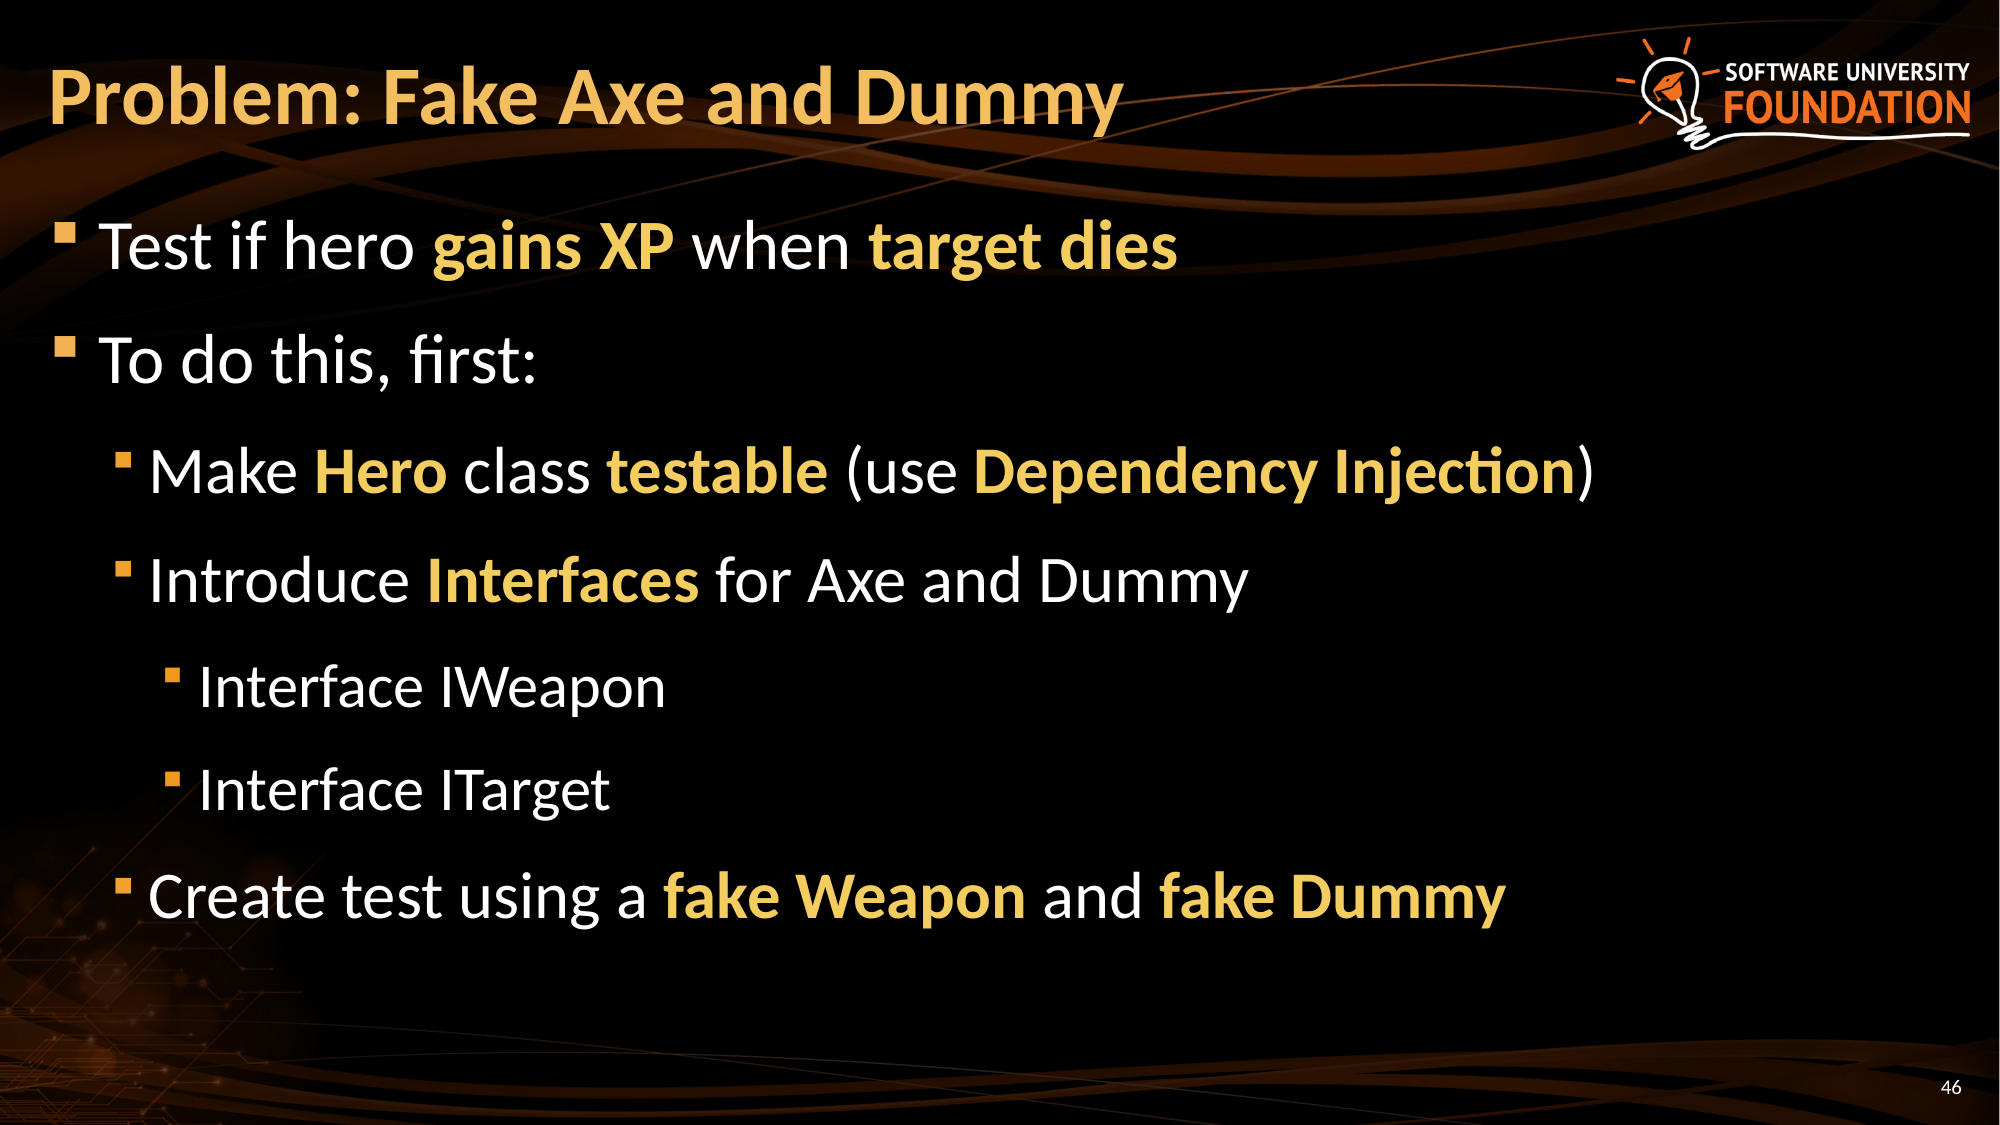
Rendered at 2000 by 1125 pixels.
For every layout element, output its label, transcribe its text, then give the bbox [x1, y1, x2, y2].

title Problem: Fake Axe and Dummy [30, 6, 1602, 189]
list Test if hero gains XP when target dies To do this, first: Make Hero class testable (use Dependency Injection) Introduce Interfaces for Axe and Dummy Interface IWeapon Interface ITarget Create test using a fake Weapon and fake Dummy [31, 188, 1968, 1103]
picture [0, 0, 2000, 1125]
